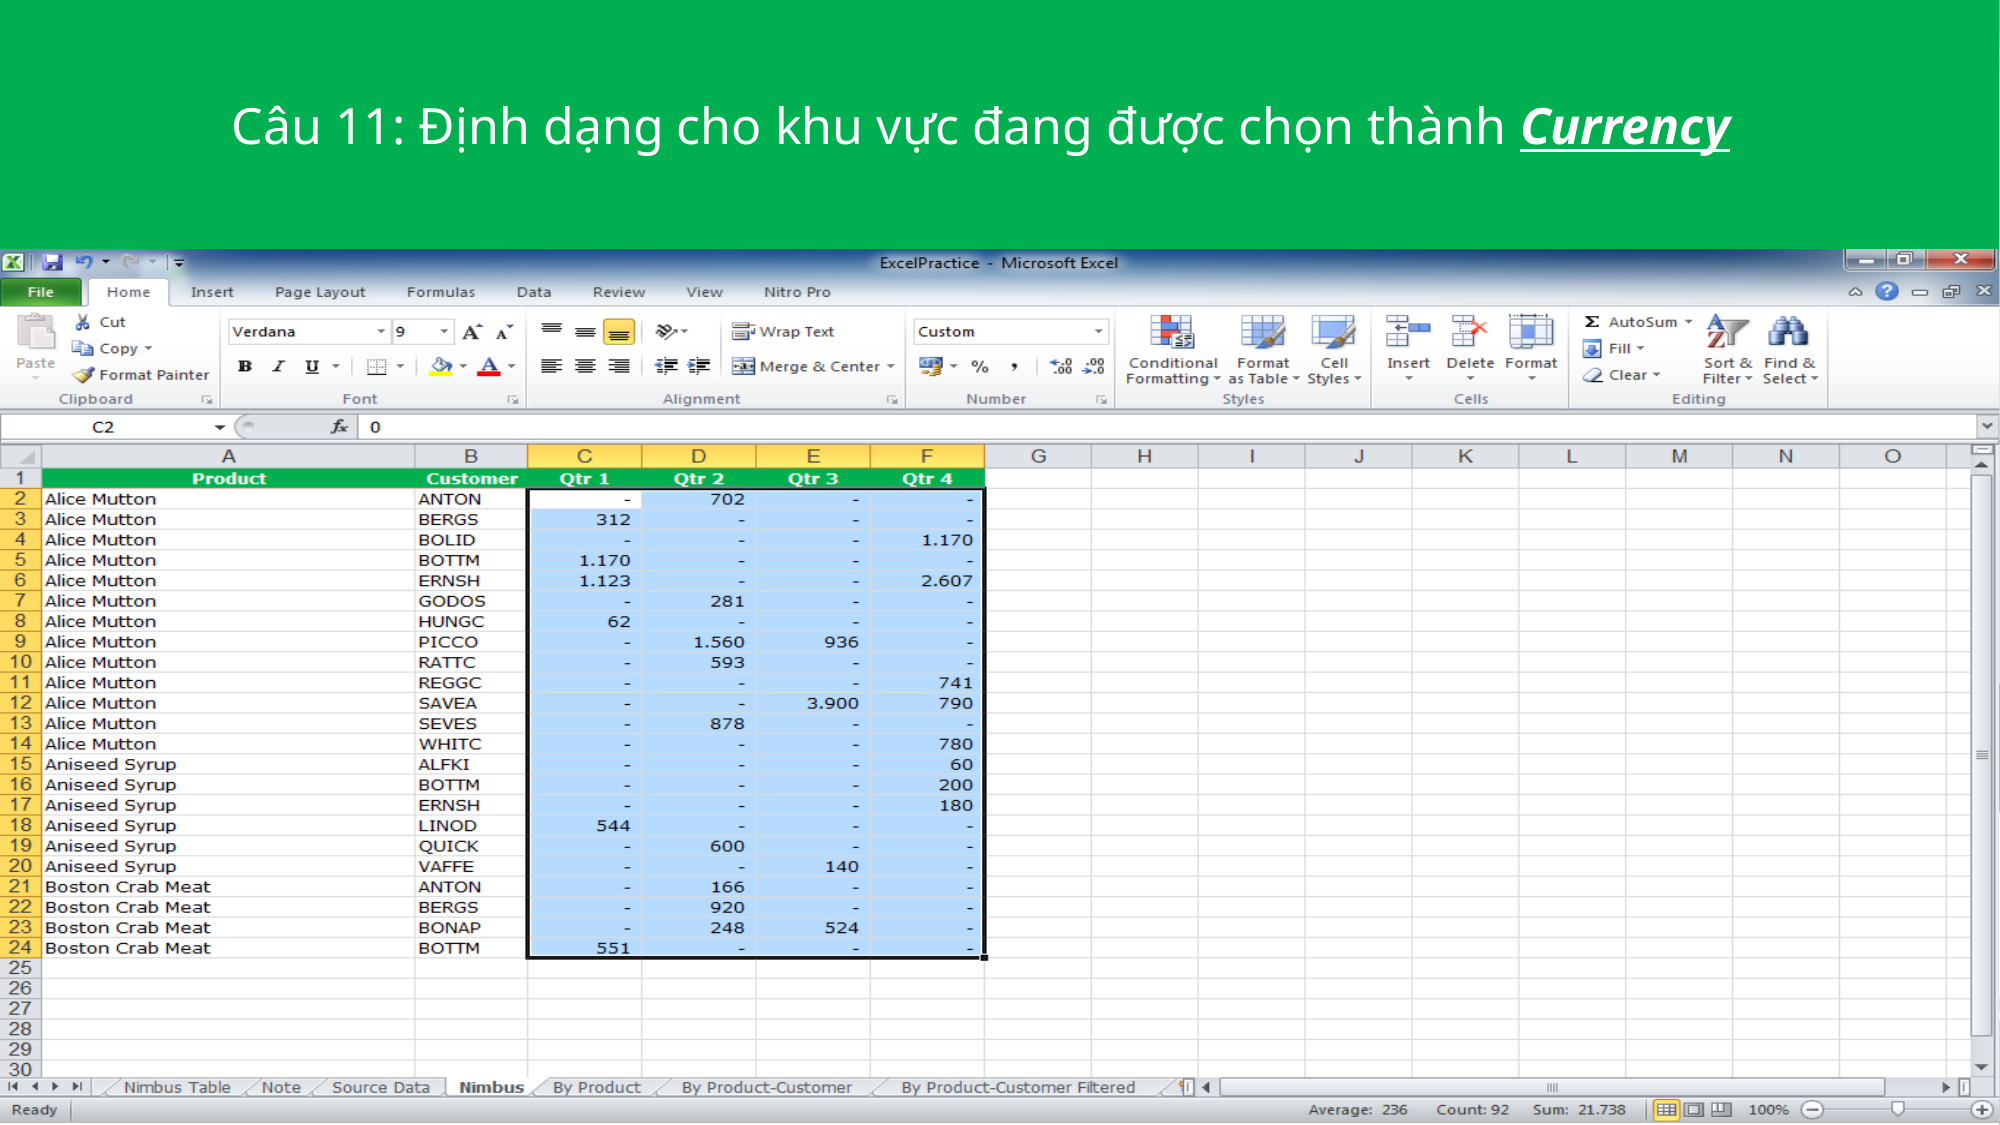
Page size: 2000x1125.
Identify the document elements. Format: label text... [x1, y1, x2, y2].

text_box Câu 11: Định dạng cho khu vực đang được chọn thành Currency [0, 87, 1963, 163]
text_box [0, 0, 2000, 249]
picture [0, 249, 2000, 1125]
